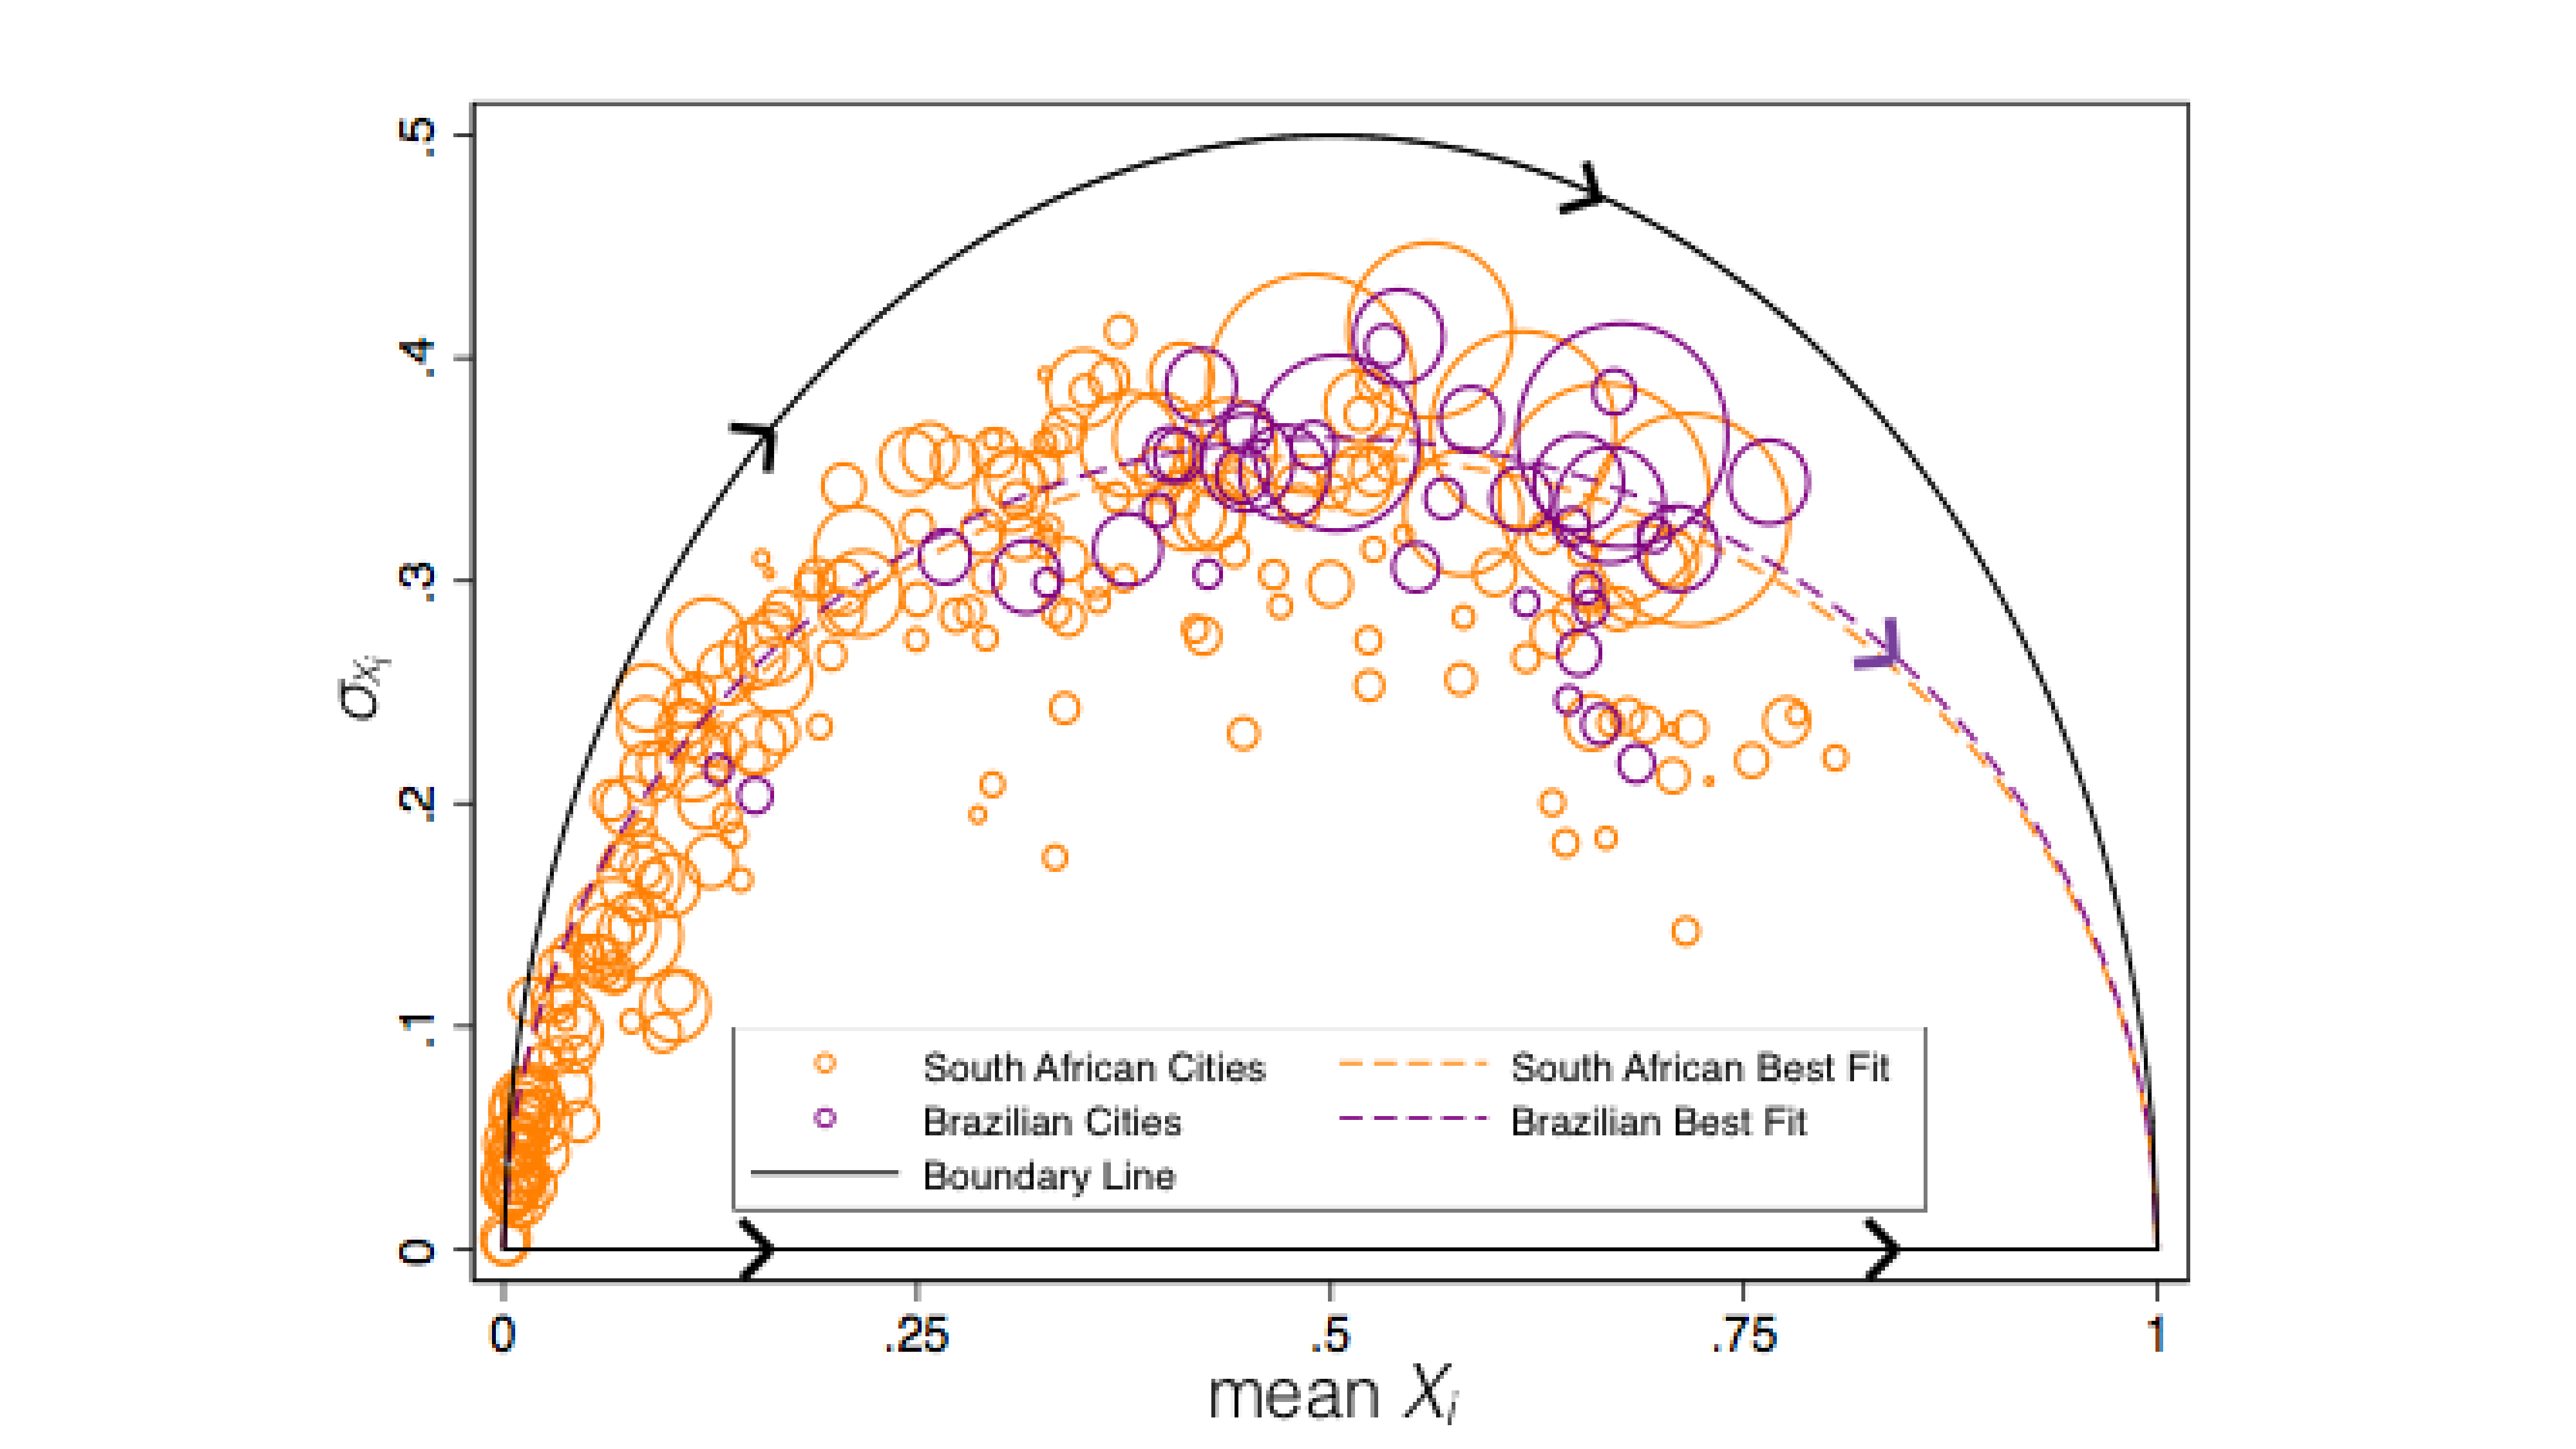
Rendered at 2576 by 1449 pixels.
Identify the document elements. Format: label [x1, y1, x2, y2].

picture [295, 0, 2237, 1449]
